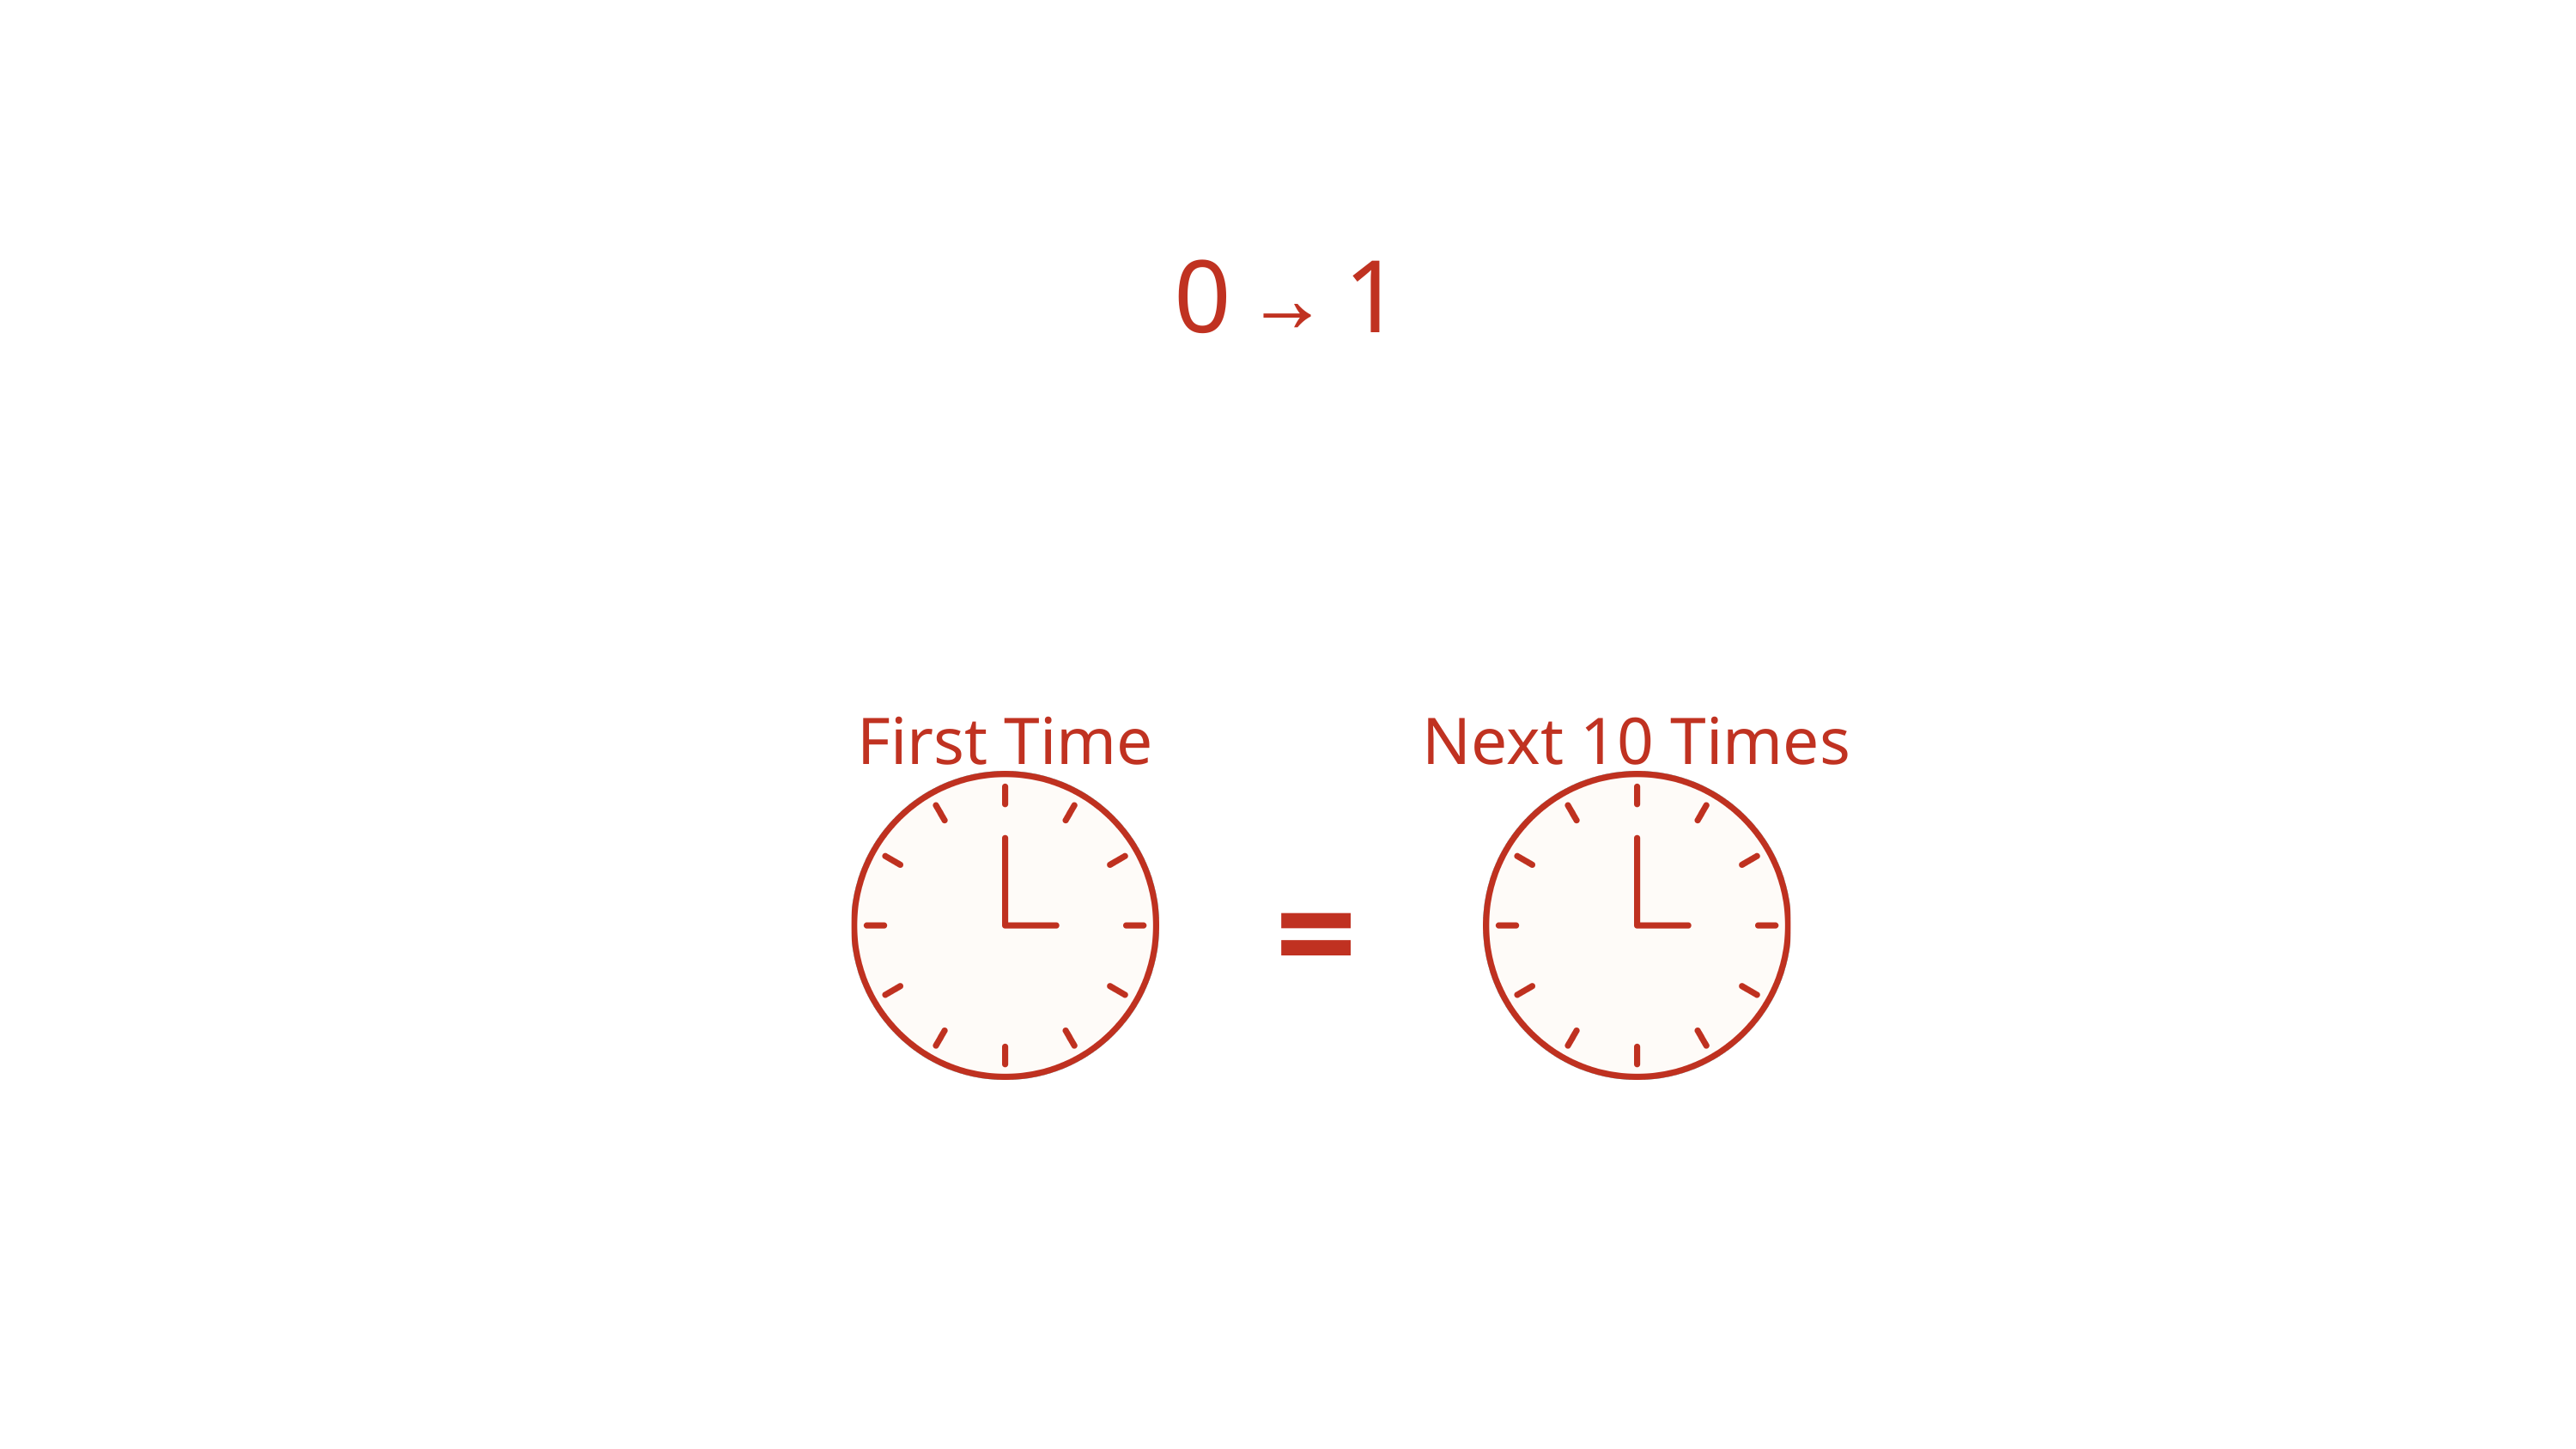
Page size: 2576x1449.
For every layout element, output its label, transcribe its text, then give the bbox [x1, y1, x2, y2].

text_box [1483, 778, 1791, 1080]
text_box = [1262, 835, 1370, 1021]
text_box First Time [742, 676, 1268, 778]
text_box 0 → 1 [144, 252, 2432, 353]
text_box Next 10 Times [1373, 676, 1900, 778]
text_box [851, 778, 1159, 1080]
